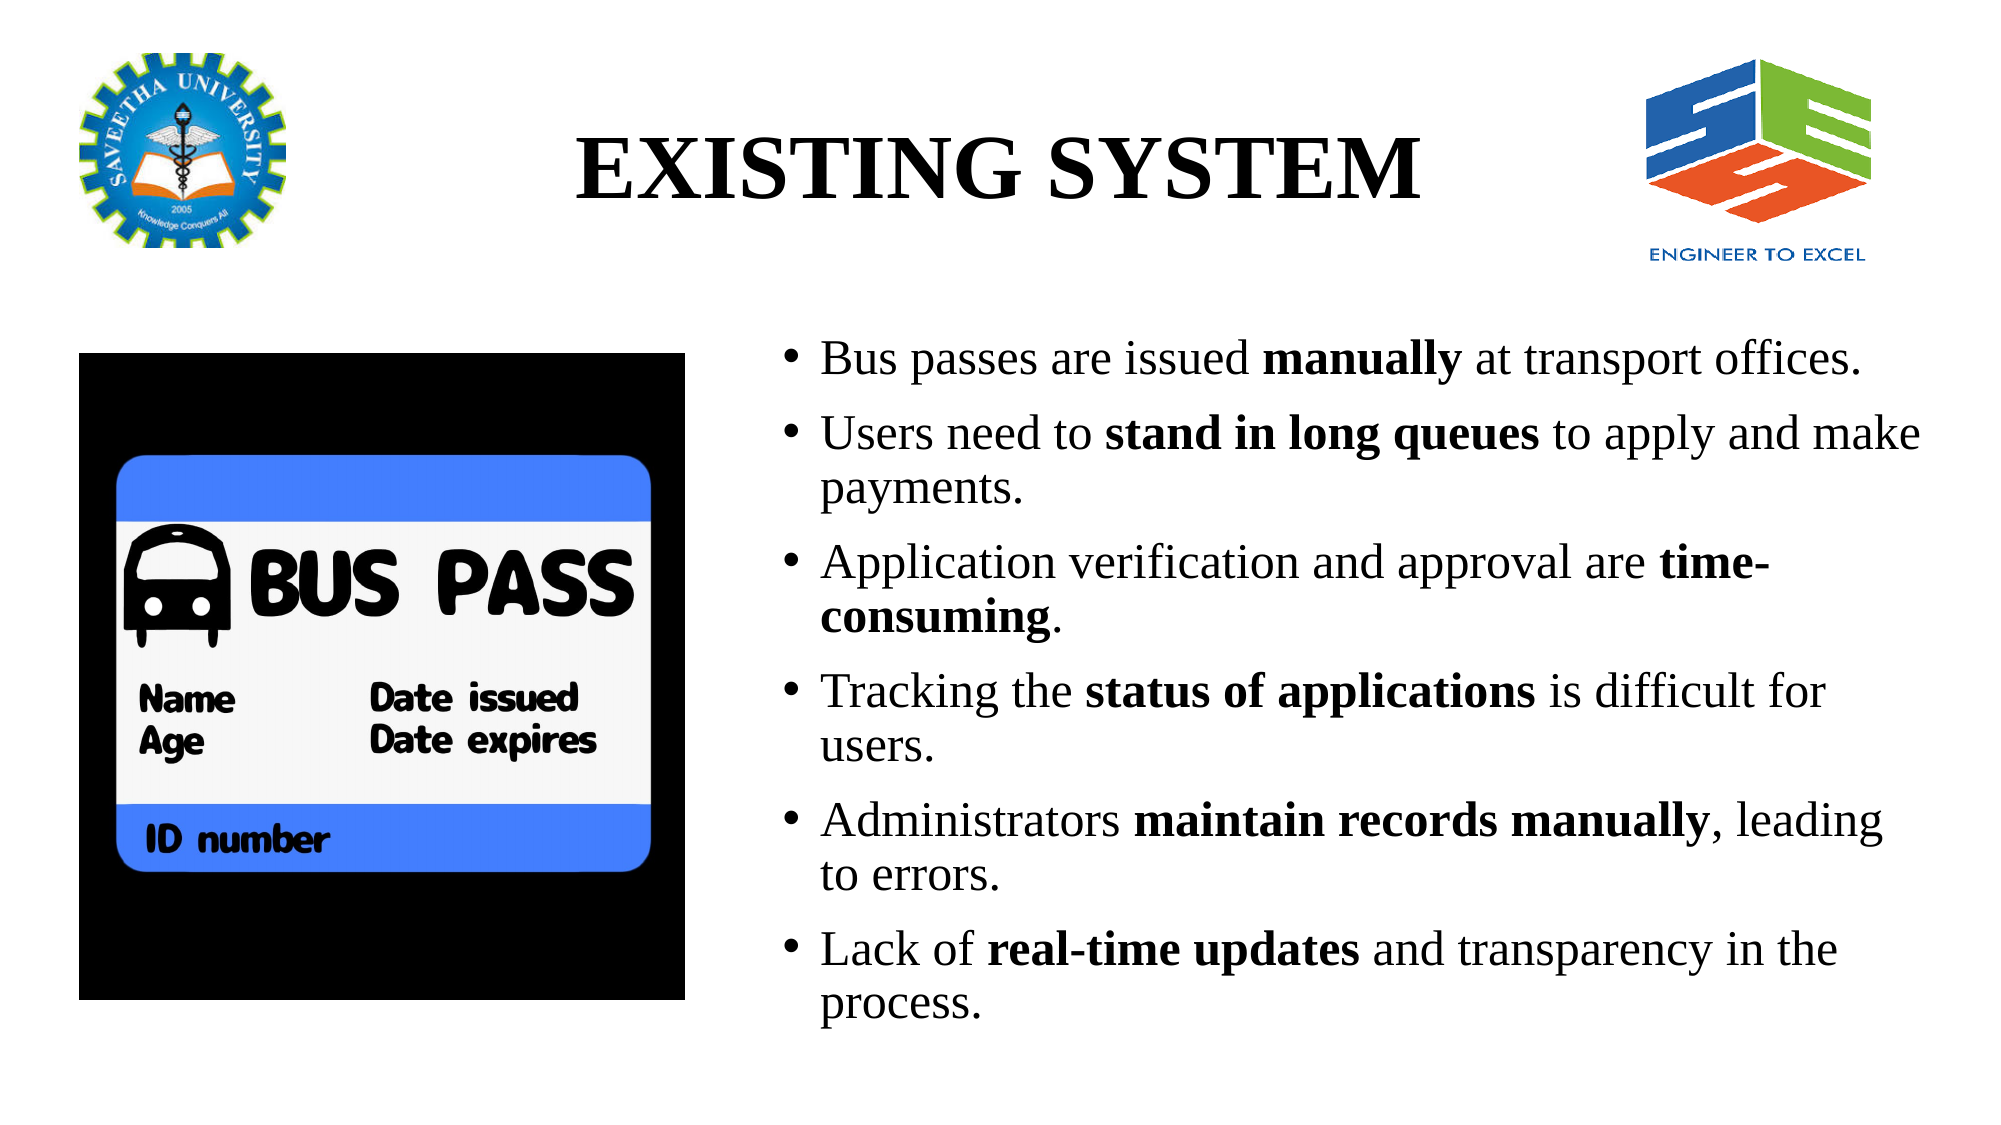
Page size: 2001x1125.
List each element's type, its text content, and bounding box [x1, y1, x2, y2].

title EXISTING SYSTEM [137, 59, 1863, 278]
picture [79, 353, 685, 1000]
list Bus passes are issued manually at transport offices. Users need to stand in long queues to apply and make payments. Application verification and approval are time-consuming. Tracking the status of applications is difficult for users. Administrators maintain records manually, leading to errors. Lack of real-time updates and transparency in the process. [767, 324, 1945, 1038]
picture [1646, 59, 1871, 261]
picture [79, 53, 286, 248]
